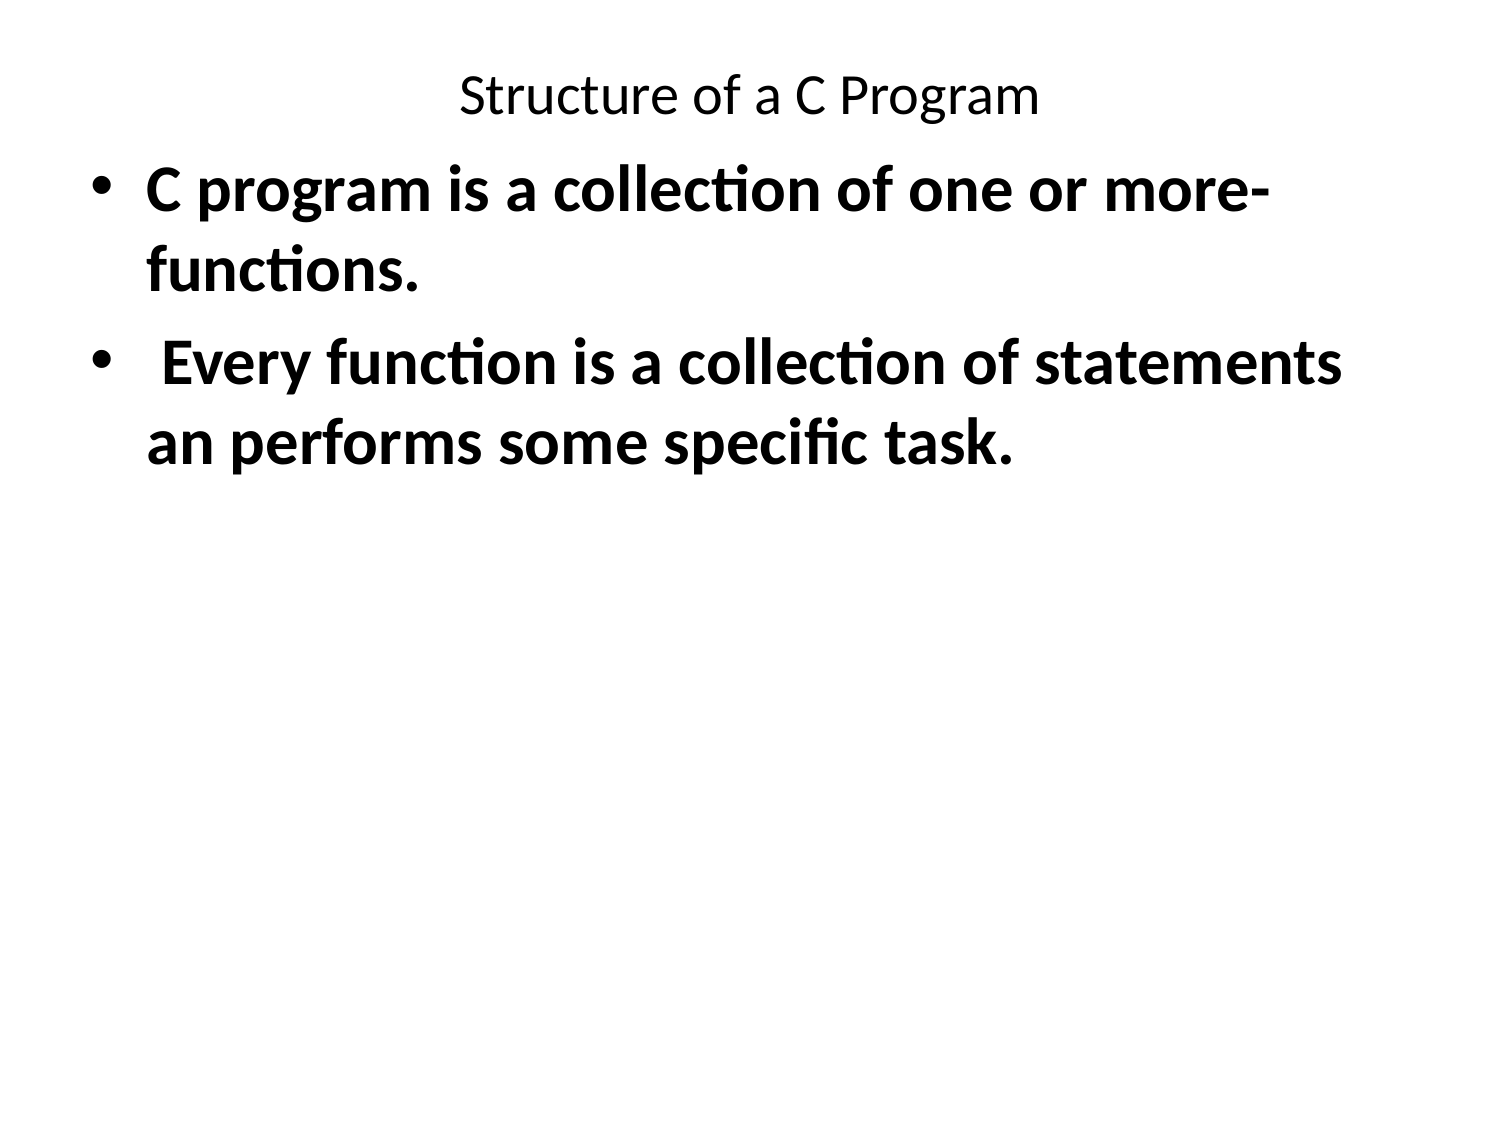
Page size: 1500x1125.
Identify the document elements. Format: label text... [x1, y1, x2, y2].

list C program is a collection of one or more- functions. Every function is a collection of statements an performs some specific task. [75, 137, 1425, 1005]
title Structure of a C Program [75, 45, 1425, 137]
